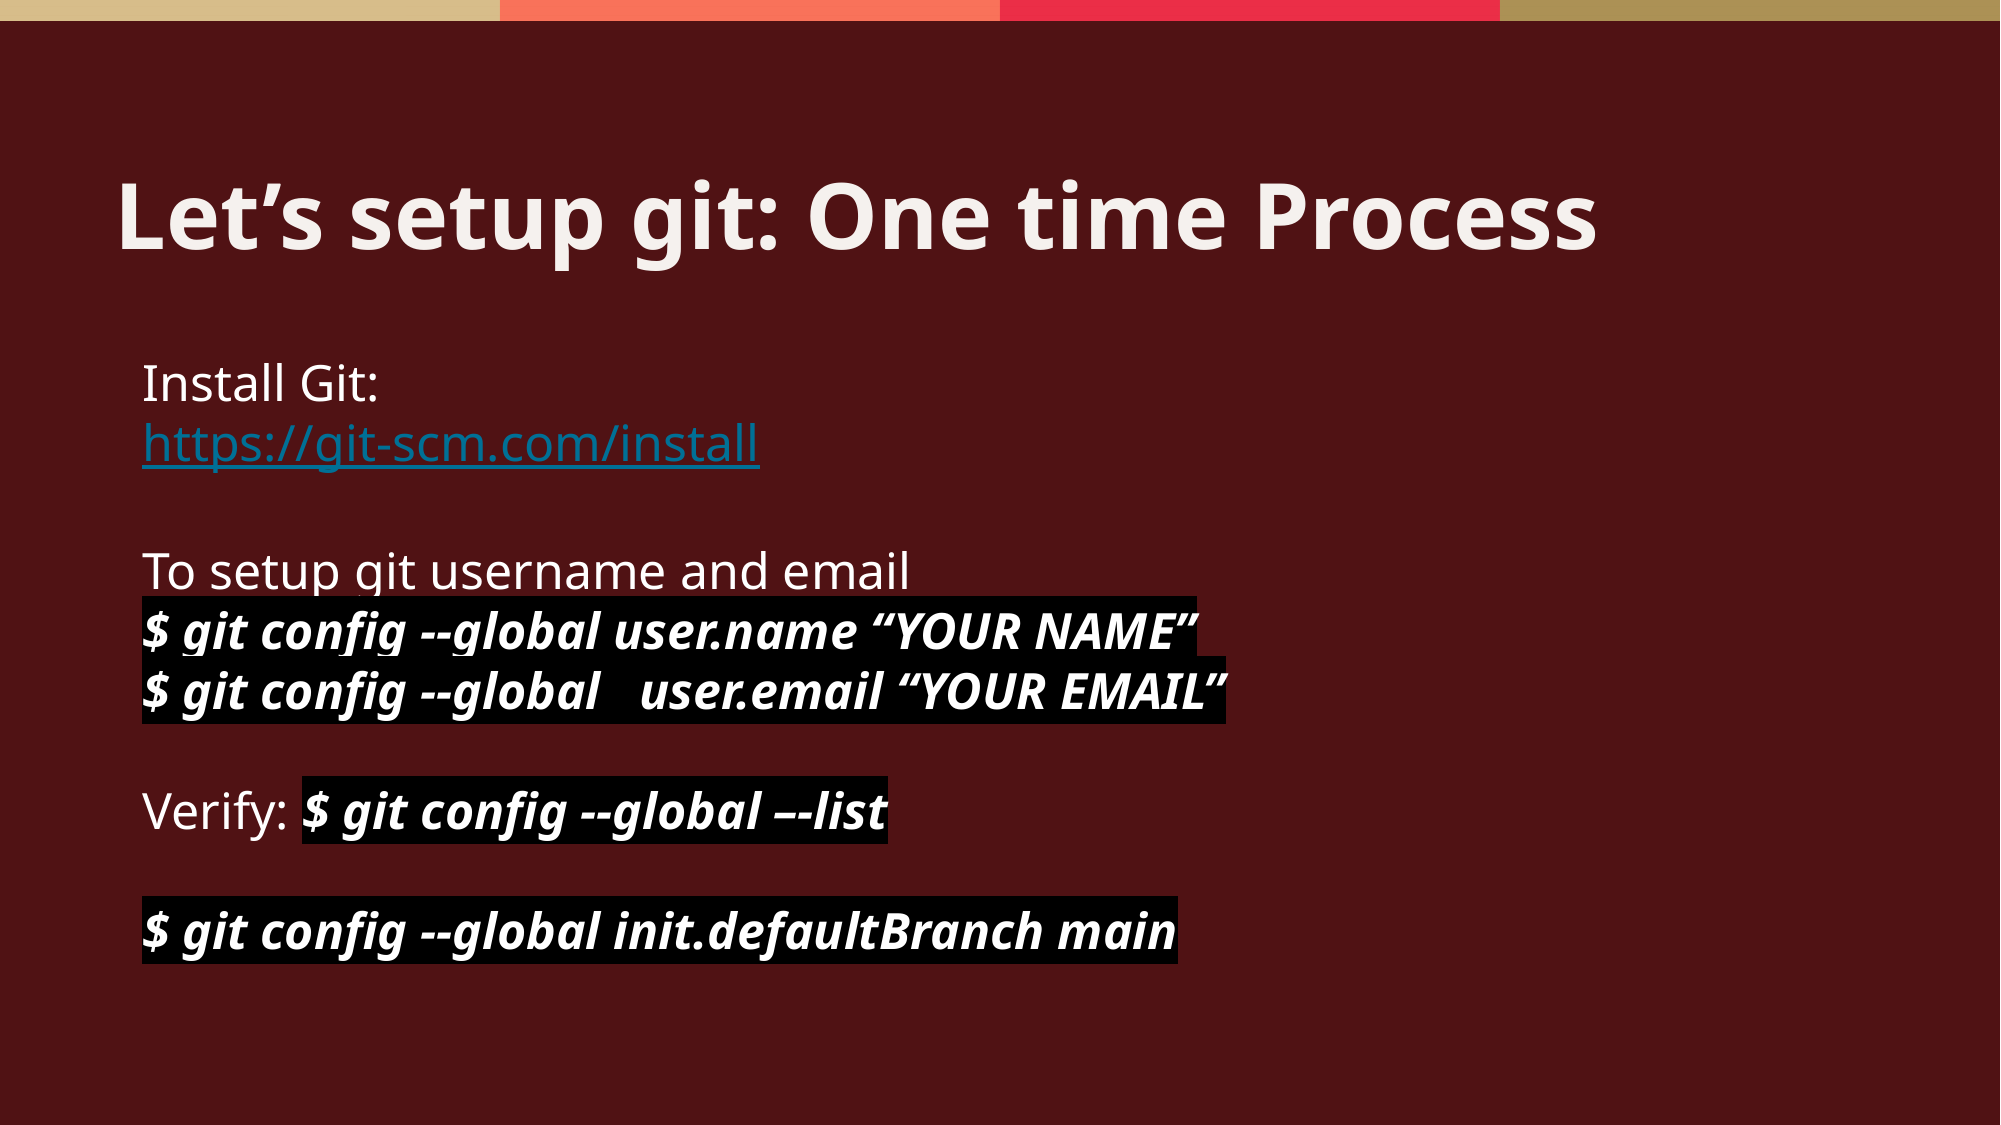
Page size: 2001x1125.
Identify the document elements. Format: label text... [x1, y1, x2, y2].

title Let’s setup git: One time Process [99, 131, 1900, 278]
picture [0, 0, 2000, 21]
text_box Install Git: https://git-scm.com/install To setup git username and email $ git config --global user.name “YOUR NAME” $ git config --global user.email “YOUR EMAIL” Verify: $ git config --global –-list $ git config --global init.defaultBranch main [127, 343, 1328, 1027]
